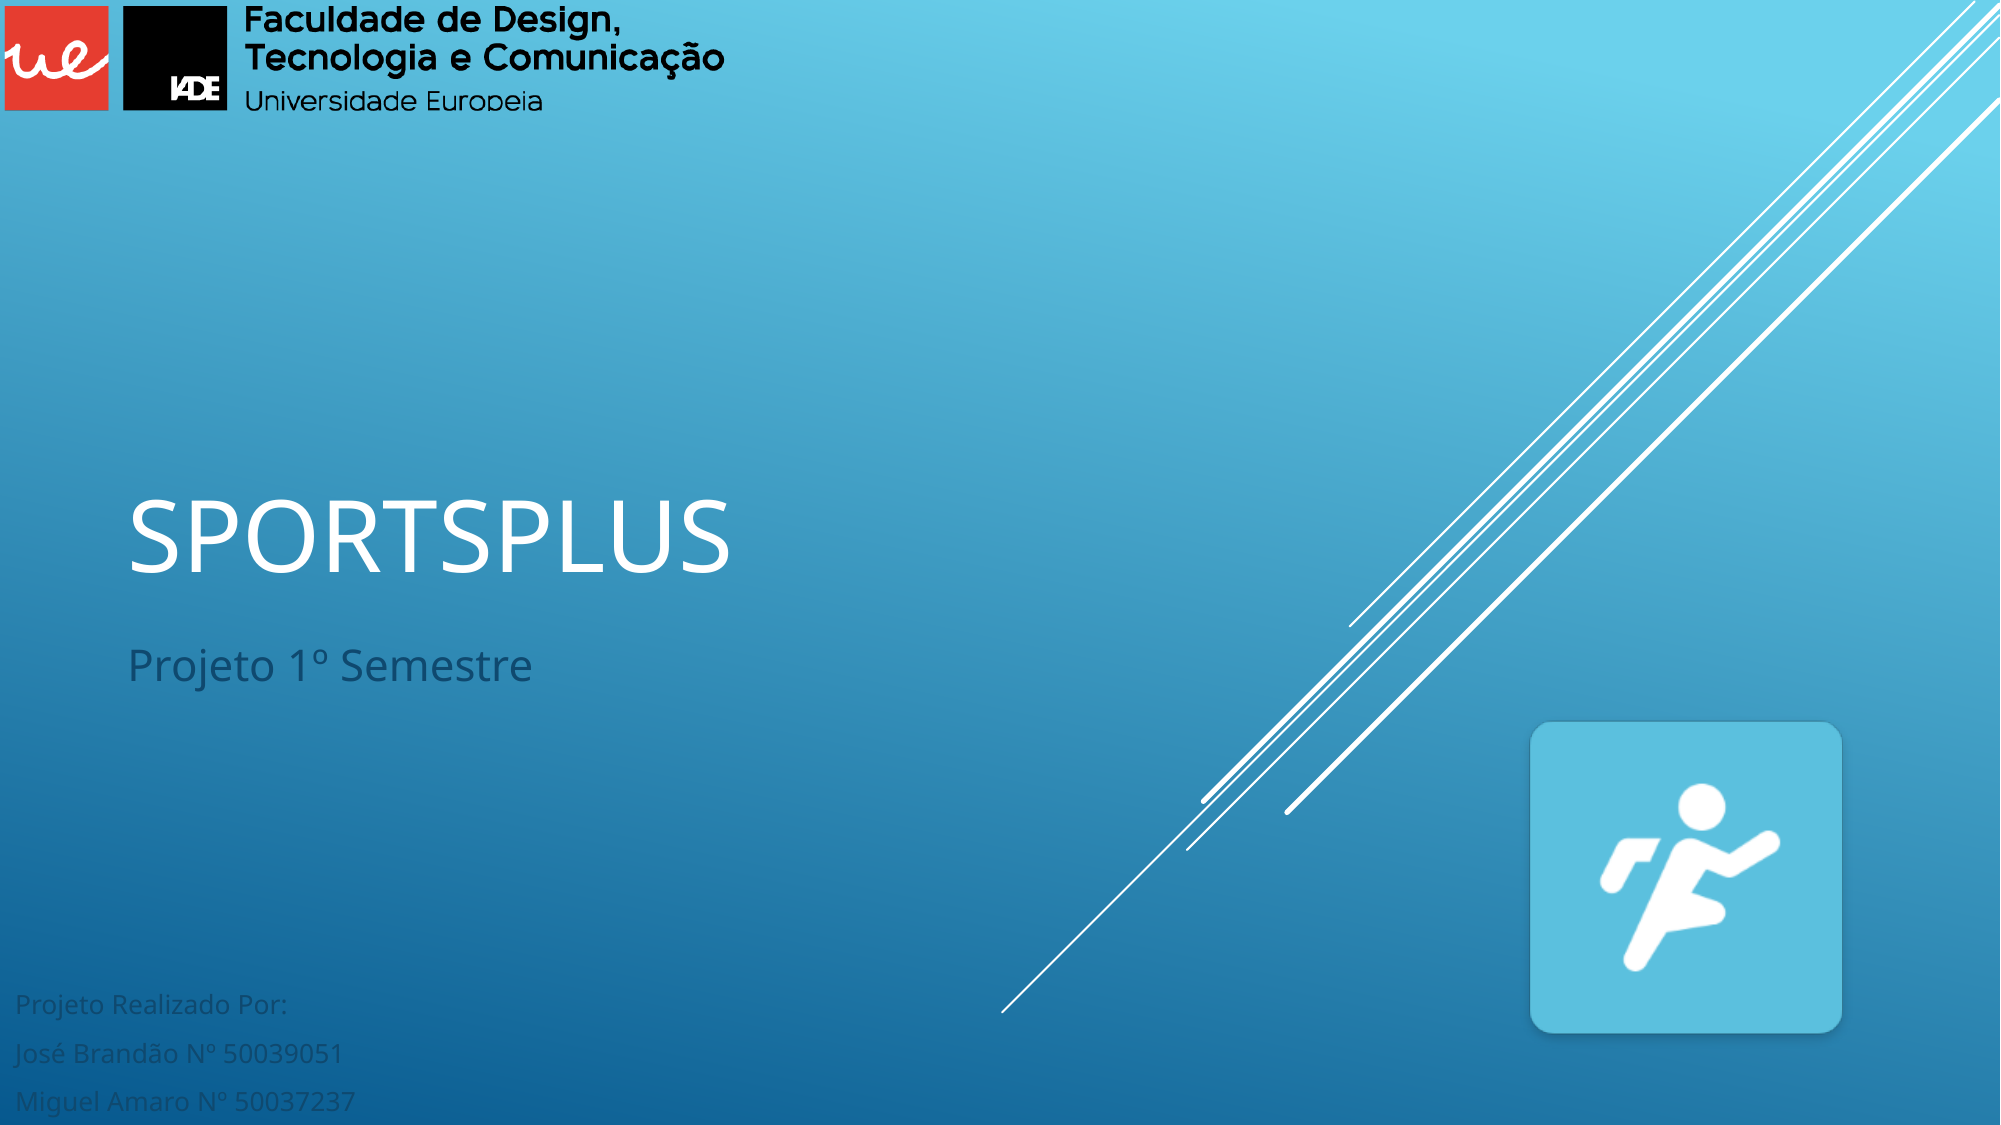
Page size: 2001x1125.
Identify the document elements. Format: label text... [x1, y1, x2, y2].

picture [0, 4, 729, 112]
picture [1515, 711, 1857, 1053]
subtitle Projeto 1º Semestre [112, 630, 1163, 950]
text_box Projeto Realizado Por: José Brandão Nº 50039051 Miguel Amaro Nº 50037237 [0, 980, 1050, 1125]
title Sportsplus [112, 112, 1425, 600]
